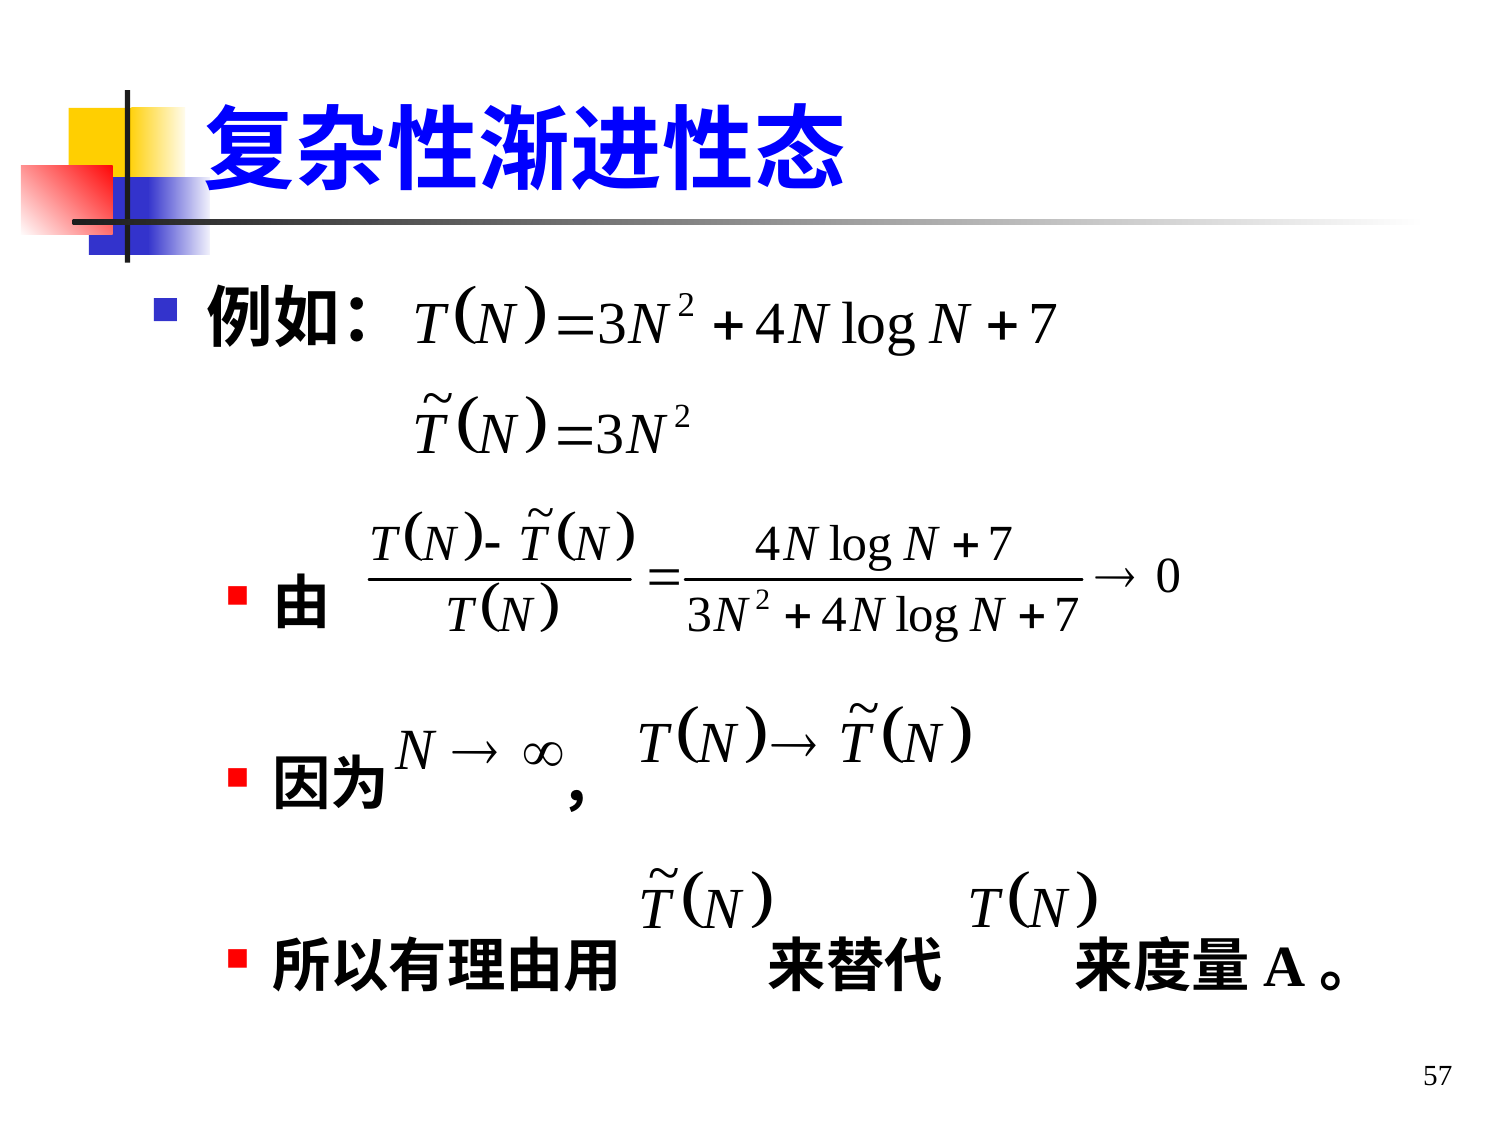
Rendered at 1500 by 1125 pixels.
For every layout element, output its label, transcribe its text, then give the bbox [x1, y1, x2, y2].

slide_number 57 [1155, 1024, 1468, 1100]
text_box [631, 694, 976, 788]
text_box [962, 869, 1099, 952]
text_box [407, 385, 704, 478]
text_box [383, 715, 573, 785]
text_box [359, 503, 1188, 652]
list 例如： 由 因为 ， 所以有理由用 来替代 来度量A。 [135, 267, 1459, 1083]
title 复杂性渐进性态 [188, 35, 1468, 208]
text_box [407, 278, 1070, 369]
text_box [633, 860, 774, 953]
